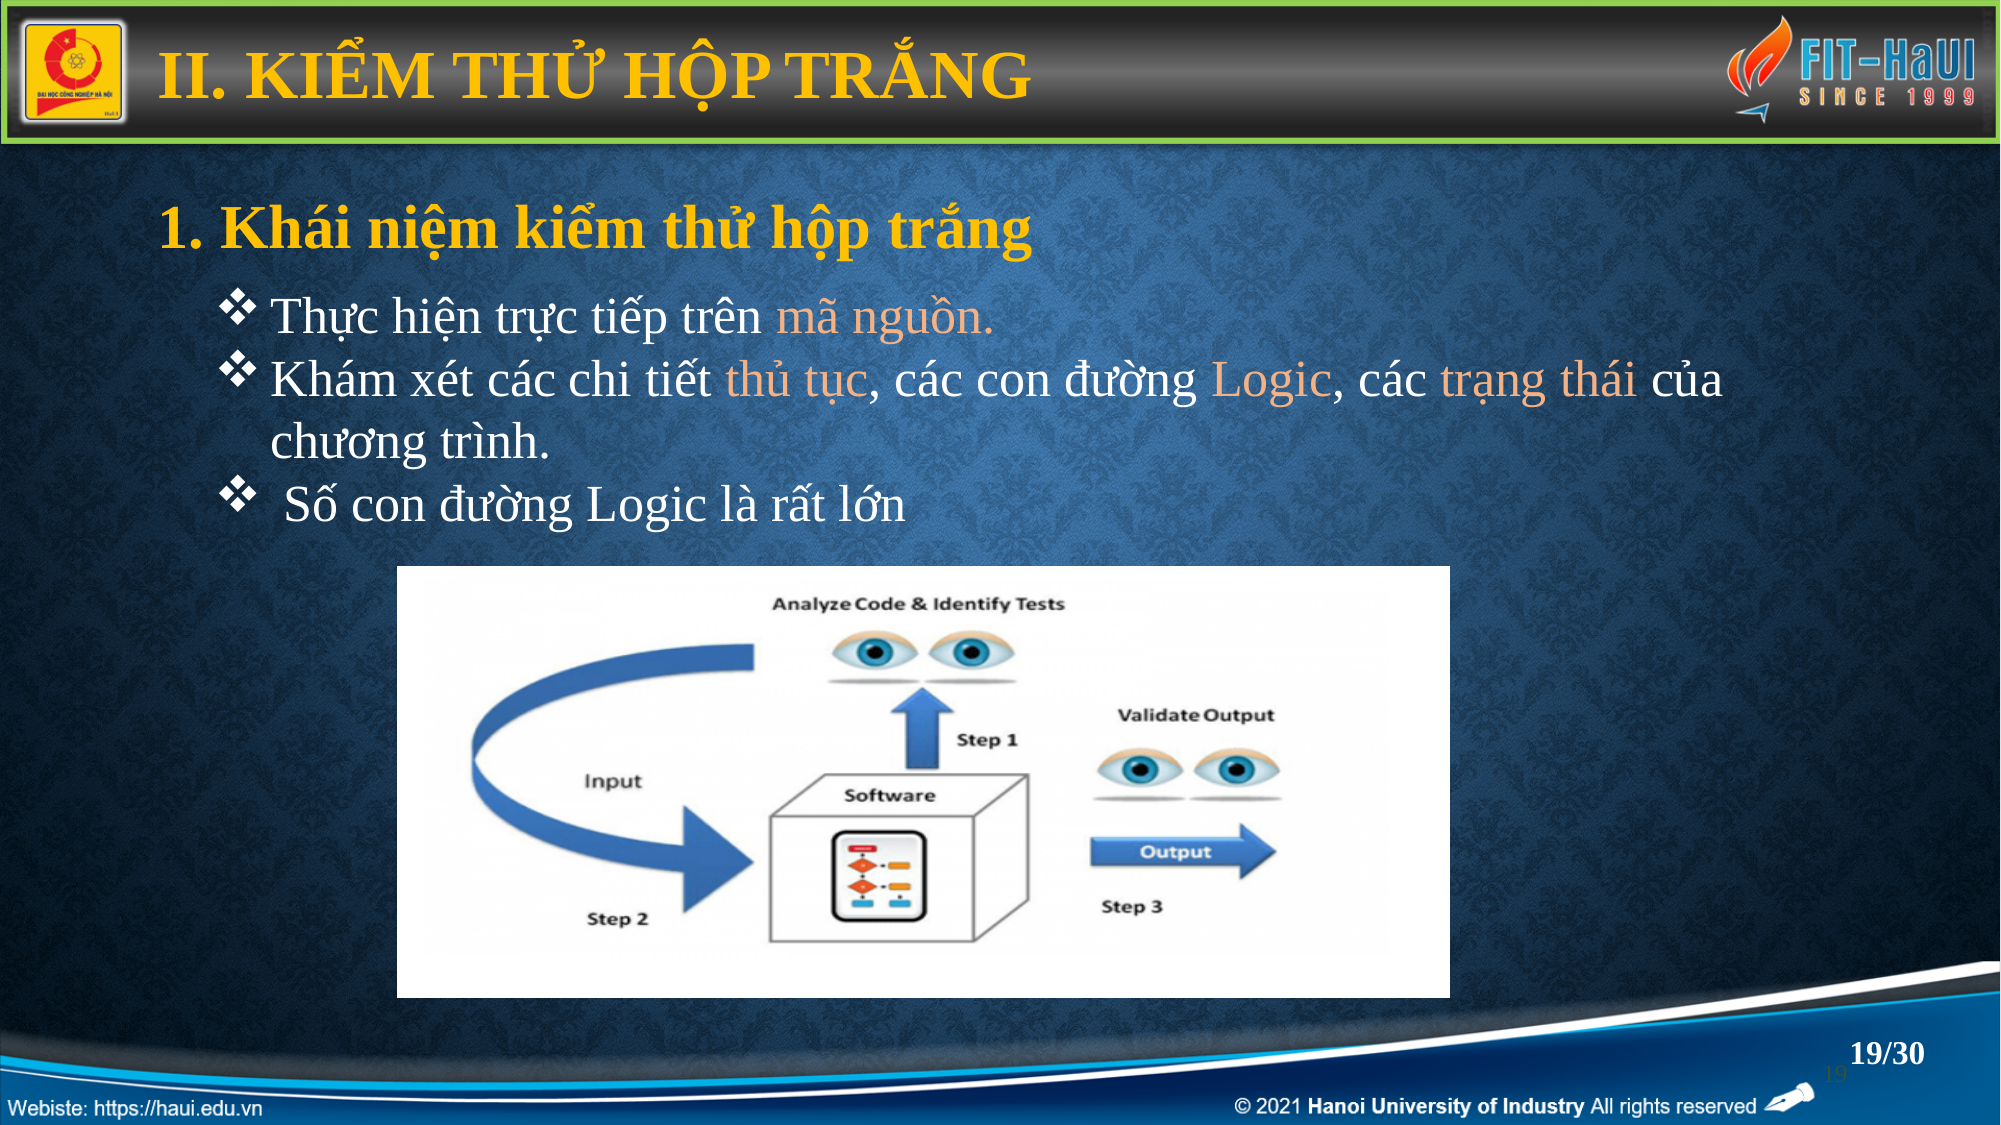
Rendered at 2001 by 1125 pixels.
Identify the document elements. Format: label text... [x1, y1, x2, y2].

text_box II. KIỂM THỬ HỘP TRẮNG [142, 31, 1061, 136]
footer 19/30 [1775, 1021, 2000, 1082]
picture [0, 0, 2001, 1125]
text_box 1. Khái niệm kiểm thử hộp trắng [142, 187, 1375, 275]
slide_number 19 [1412, 1042, 1863, 1103]
text_box Thực hiện trực tiếp trên mã nguồn. Khám xét các chi tiết thủ tục, các con đường Logic, các trạng thái của chương trình. Số con đường Logic là rất lớn [199, 274, 1888, 602]
